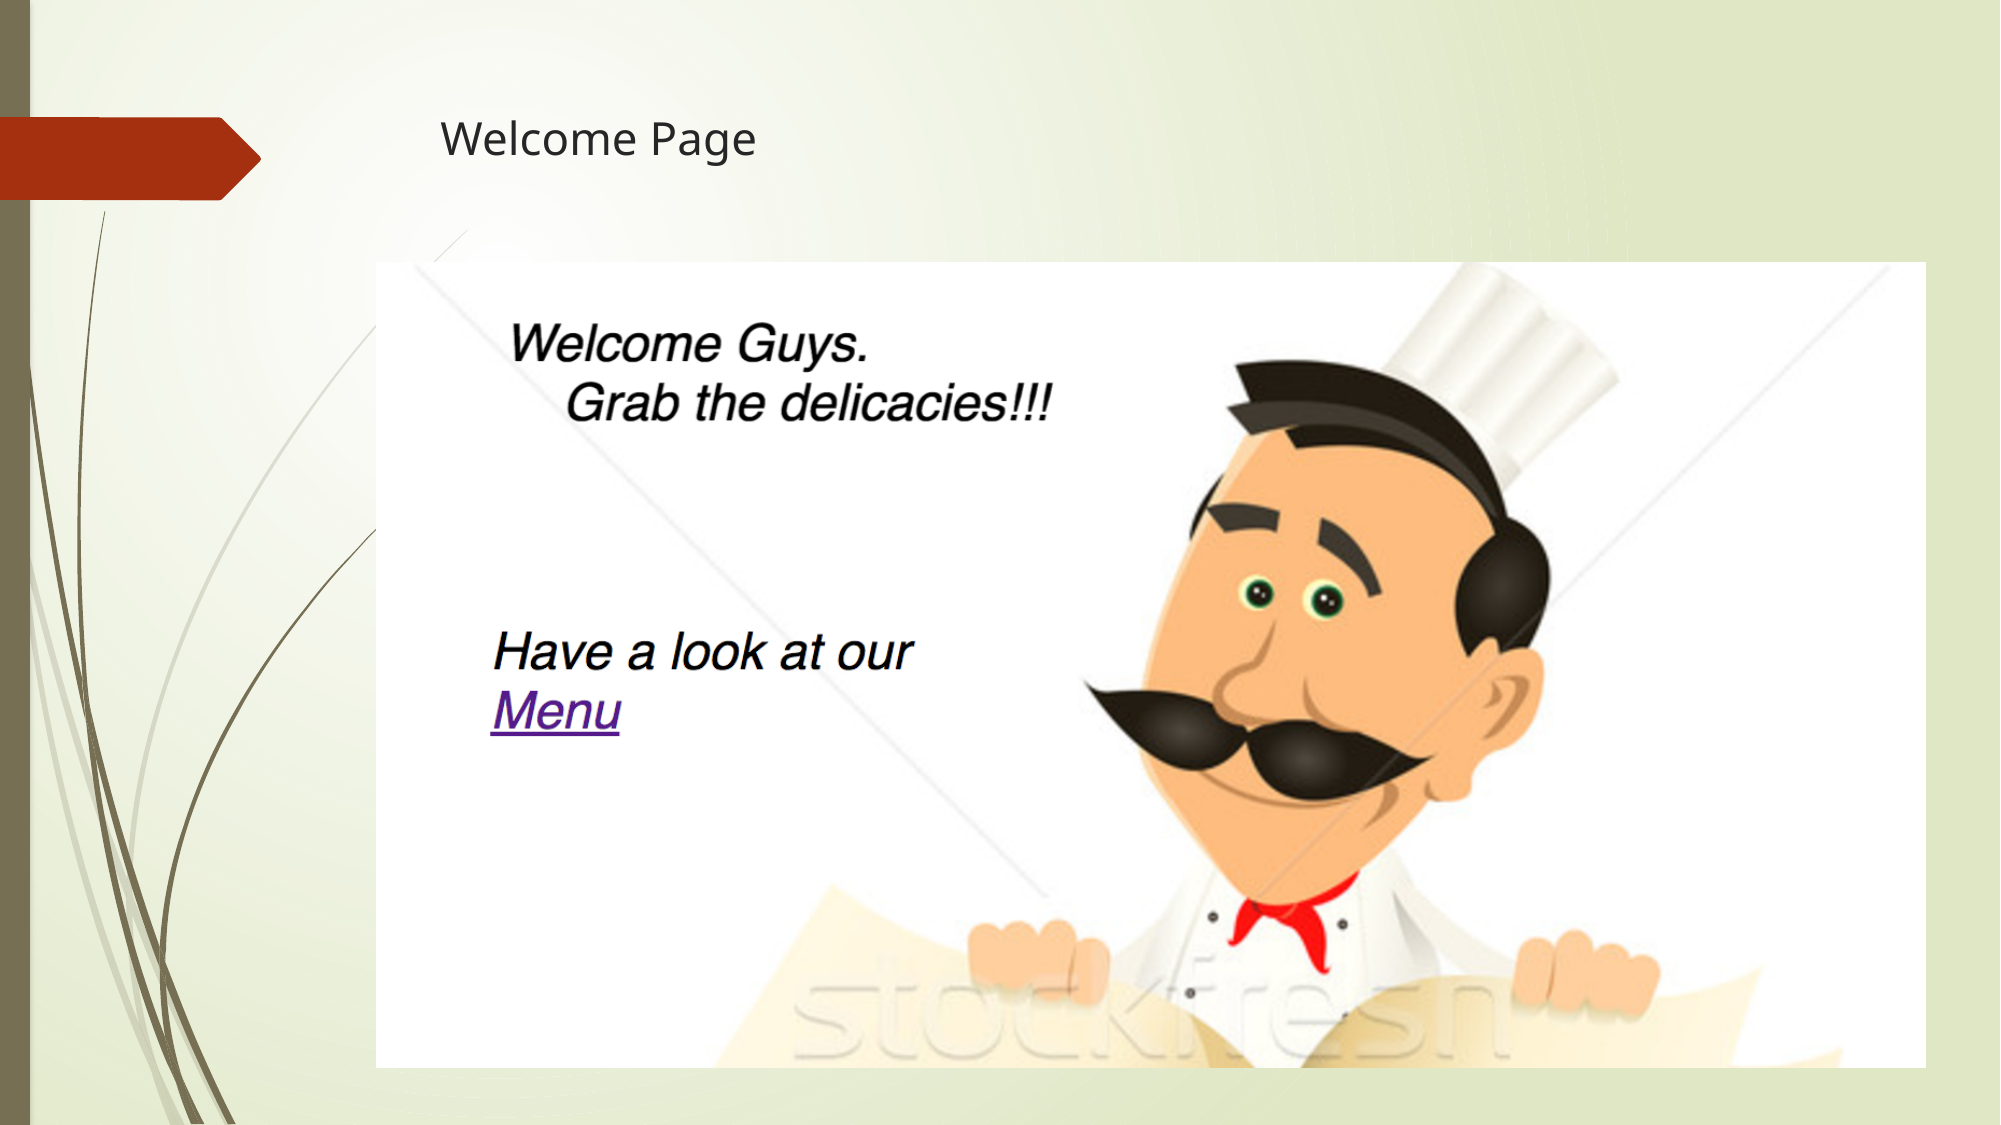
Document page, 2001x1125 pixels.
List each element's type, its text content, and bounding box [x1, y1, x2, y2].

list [376, 262, 1926, 1068]
title Welcome Page [425, 102, 1888, 228]
